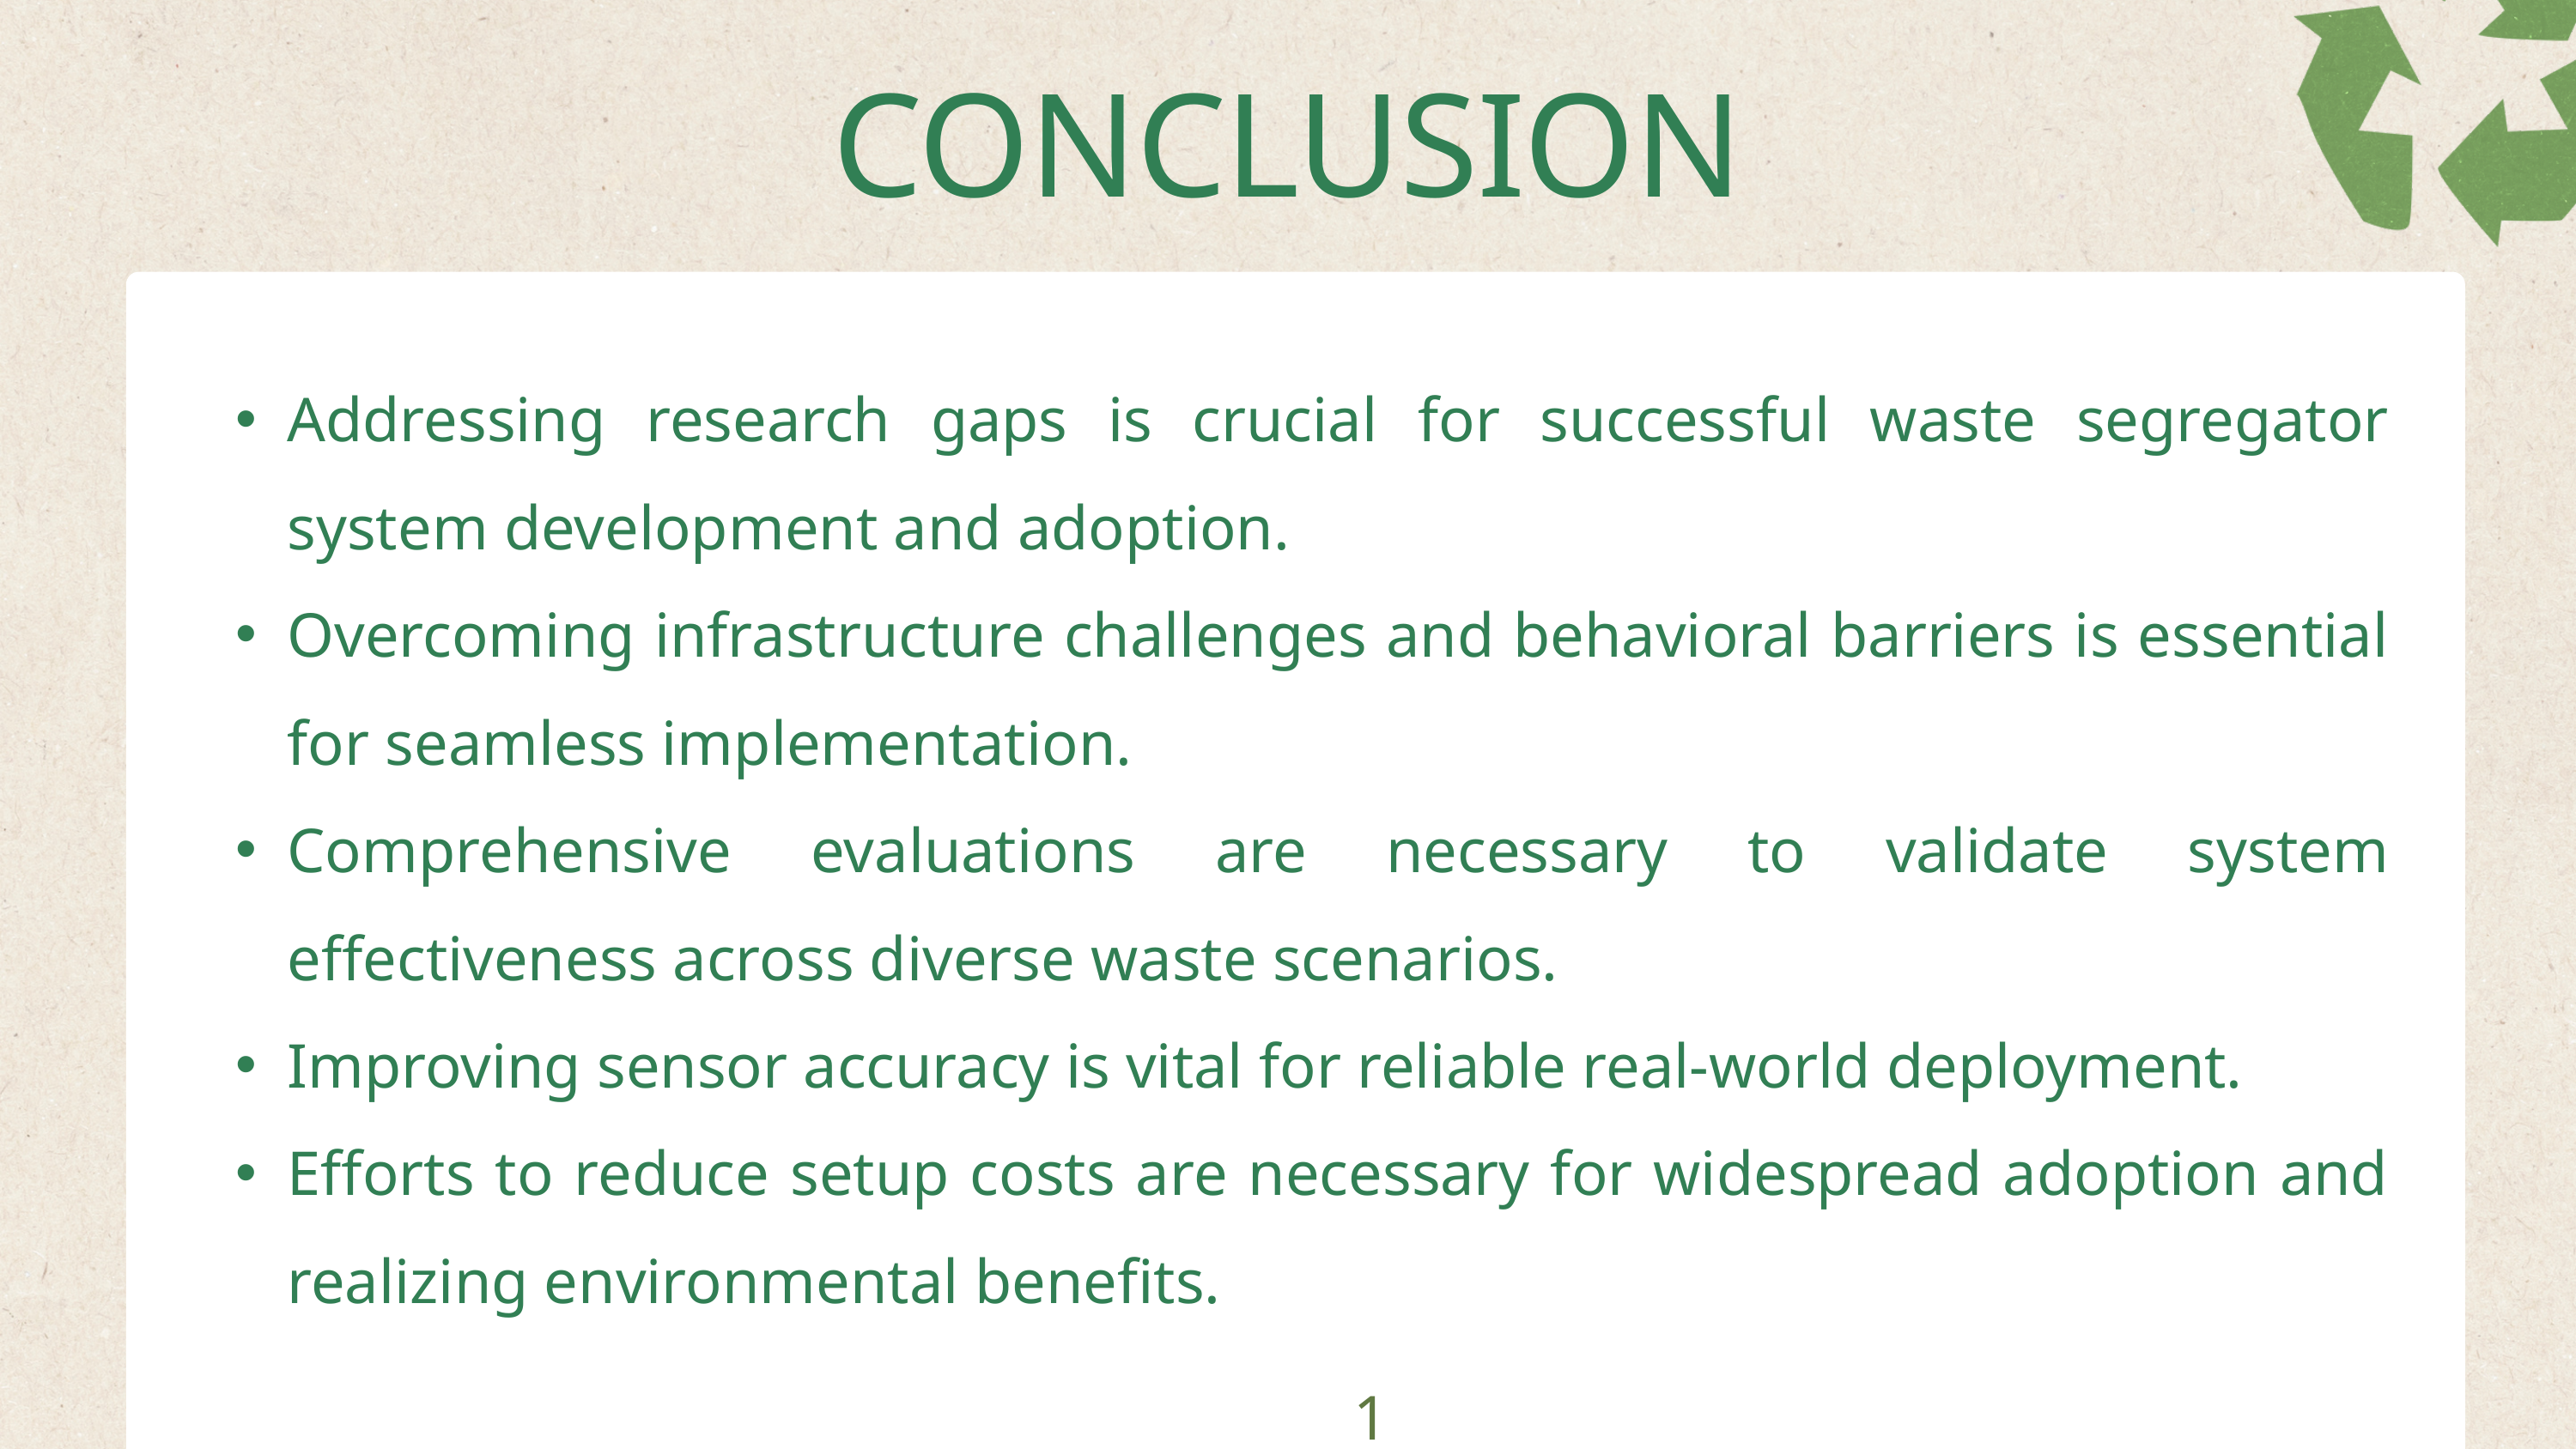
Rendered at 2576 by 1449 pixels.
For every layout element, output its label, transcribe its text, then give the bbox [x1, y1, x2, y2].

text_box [125, 271, 2466, 1449]
text_box [2293, 0, 2576, 247]
text_box [0, 0, 2576, 1449]
text_box CONCLUSION [715, 73, 1861, 226]
